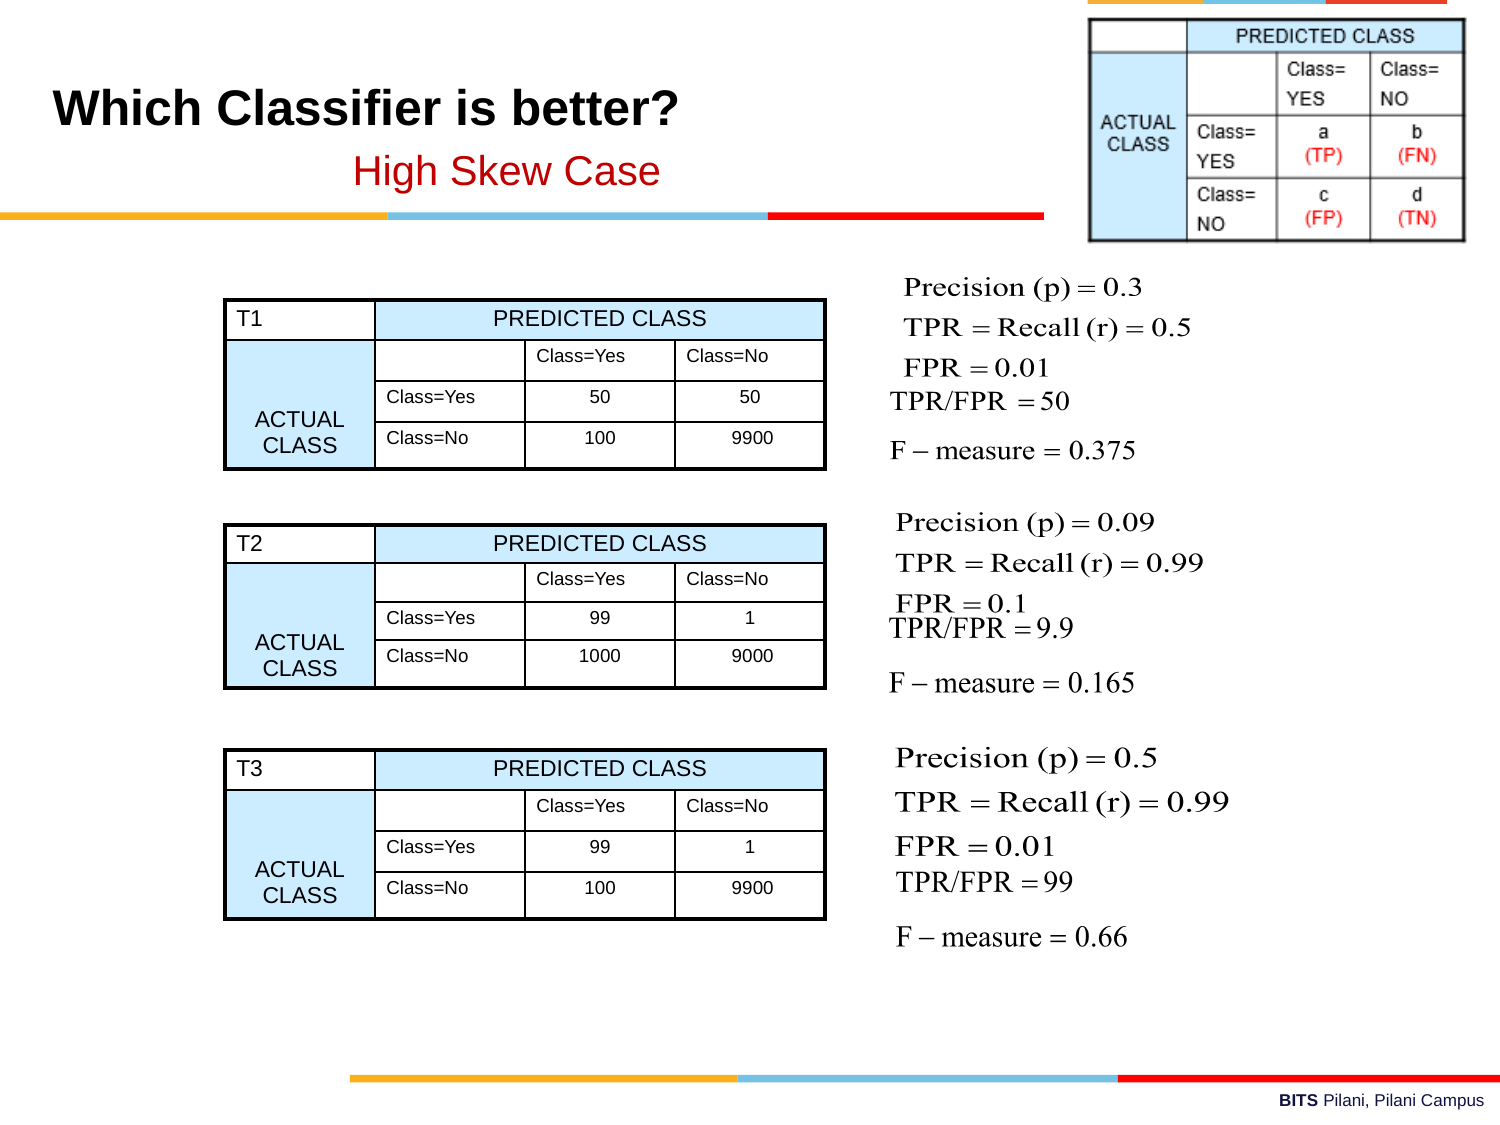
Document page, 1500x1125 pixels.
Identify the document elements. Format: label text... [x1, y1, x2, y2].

table_cell Class=Yes [526, 791, 674, 830]
table_cell Class=Yes [376, 603, 524, 639]
picture [882, 506, 1209, 700]
table_cell 100 [526, 873, 674, 917]
table_header PREDICTED CLASS [376, 752, 823, 789]
table_header PREDICTED CLASS [376, 302, 823, 339]
table_cell 9900 [676, 873, 823, 917]
table_cell 99 [526, 832, 674, 871]
table_cell [376, 791, 524, 830]
table_cell 1 [676, 832, 823, 871]
table_cell Class=Yes [526, 564, 674, 601]
title Which Classifier is better? High Skew Case [37, 79, 1015, 191]
picture [884, 271, 1197, 466]
table_cell 100 [526, 423, 674, 467]
table_cell 1000 [526, 641, 674, 686]
table_cell ACTUAL CLASS [227, 341, 374, 467]
table_cell 9900 [676, 423, 823, 467]
table_header T2 [227, 527, 374, 562]
picture [889, 740, 1235, 954]
table_cell Class=Yes [526, 341, 674, 380]
table_cell ACTUAL CLASS [227, 791, 374, 917]
picture [1044, 0, 1498, 264]
table_cell ACTUAL CLASS [227, 564, 374, 686]
table_cell Class=No [676, 341, 823, 380]
table_cell 1 [676, 603, 823, 639]
table_cell Class=No [376, 641, 524, 686]
table_cell 99 [526, 603, 674, 639]
table_cell Class=Yes [376, 832, 524, 871]
table_cell Class=No [376, 423, 524, 467]
table_cell 9000 [676, 641, 823, 686]
table_header PREDICTED CLASS [376, 527, 823, 562]
table_cell Class=No [676, 791, 823, 830]
table_cell Class=No [676, 564, 823, 601]
table_cell Class=Yes [376, 382, 524, 421]
table_cell [376, 341, 524, 380]
table_cell [376, 564, 524, 601]
table_cell 50 [676, 382, 823, 421]
table_cell Class=No [376, 873, 524, 917]
table_cell 50 [526, 382, 674, 421]
table_header T3 [227, 752, 374, 789]
table_header T1 [227, 302, 374, 339]
